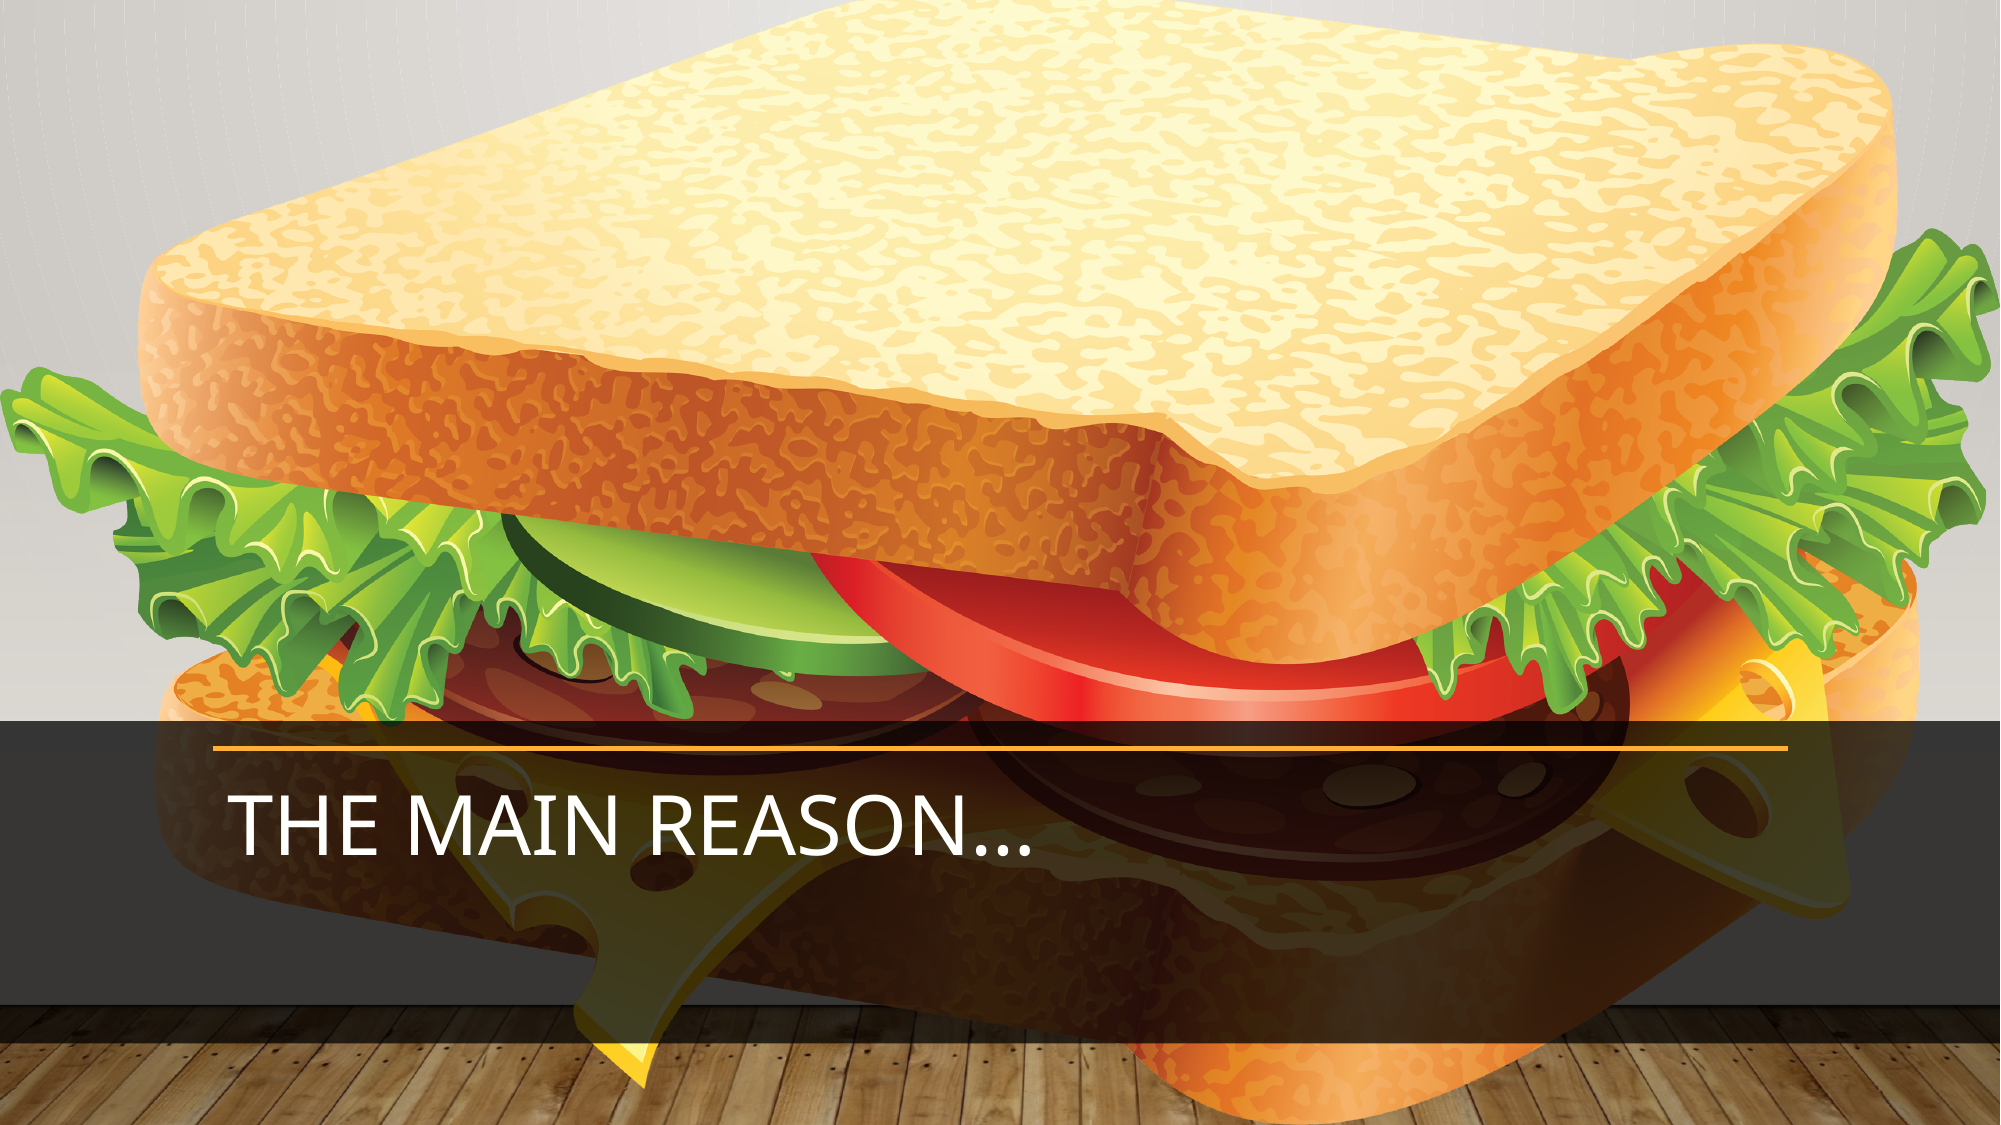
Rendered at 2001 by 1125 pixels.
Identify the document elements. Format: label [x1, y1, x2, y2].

list [0, 0, 2000, 1125]
